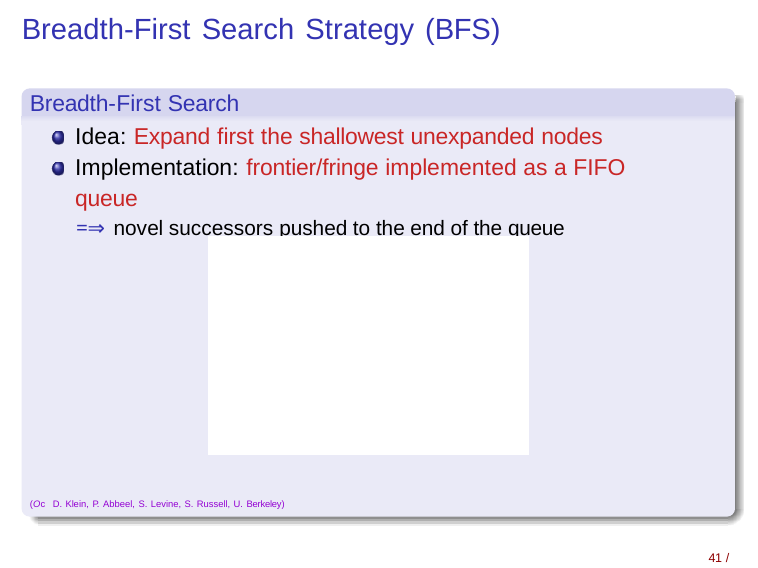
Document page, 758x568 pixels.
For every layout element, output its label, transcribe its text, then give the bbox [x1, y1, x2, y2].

title Breadth-First Search Strategy (BFS) [15, 7, 757, 106]
text_box Breadth-First Search Idea: Expand first the shallowest unexpanded nodes Implementation: frontier/fringe implemented as a FIFO queue =⇒ novel successors pushed to the end of the queue [27, 80, 695, 86]
picture [208, 235, 530, 455]
text_box 41 / 96 [706, 548, 746, 568]
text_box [21, 88, 744, 526]
